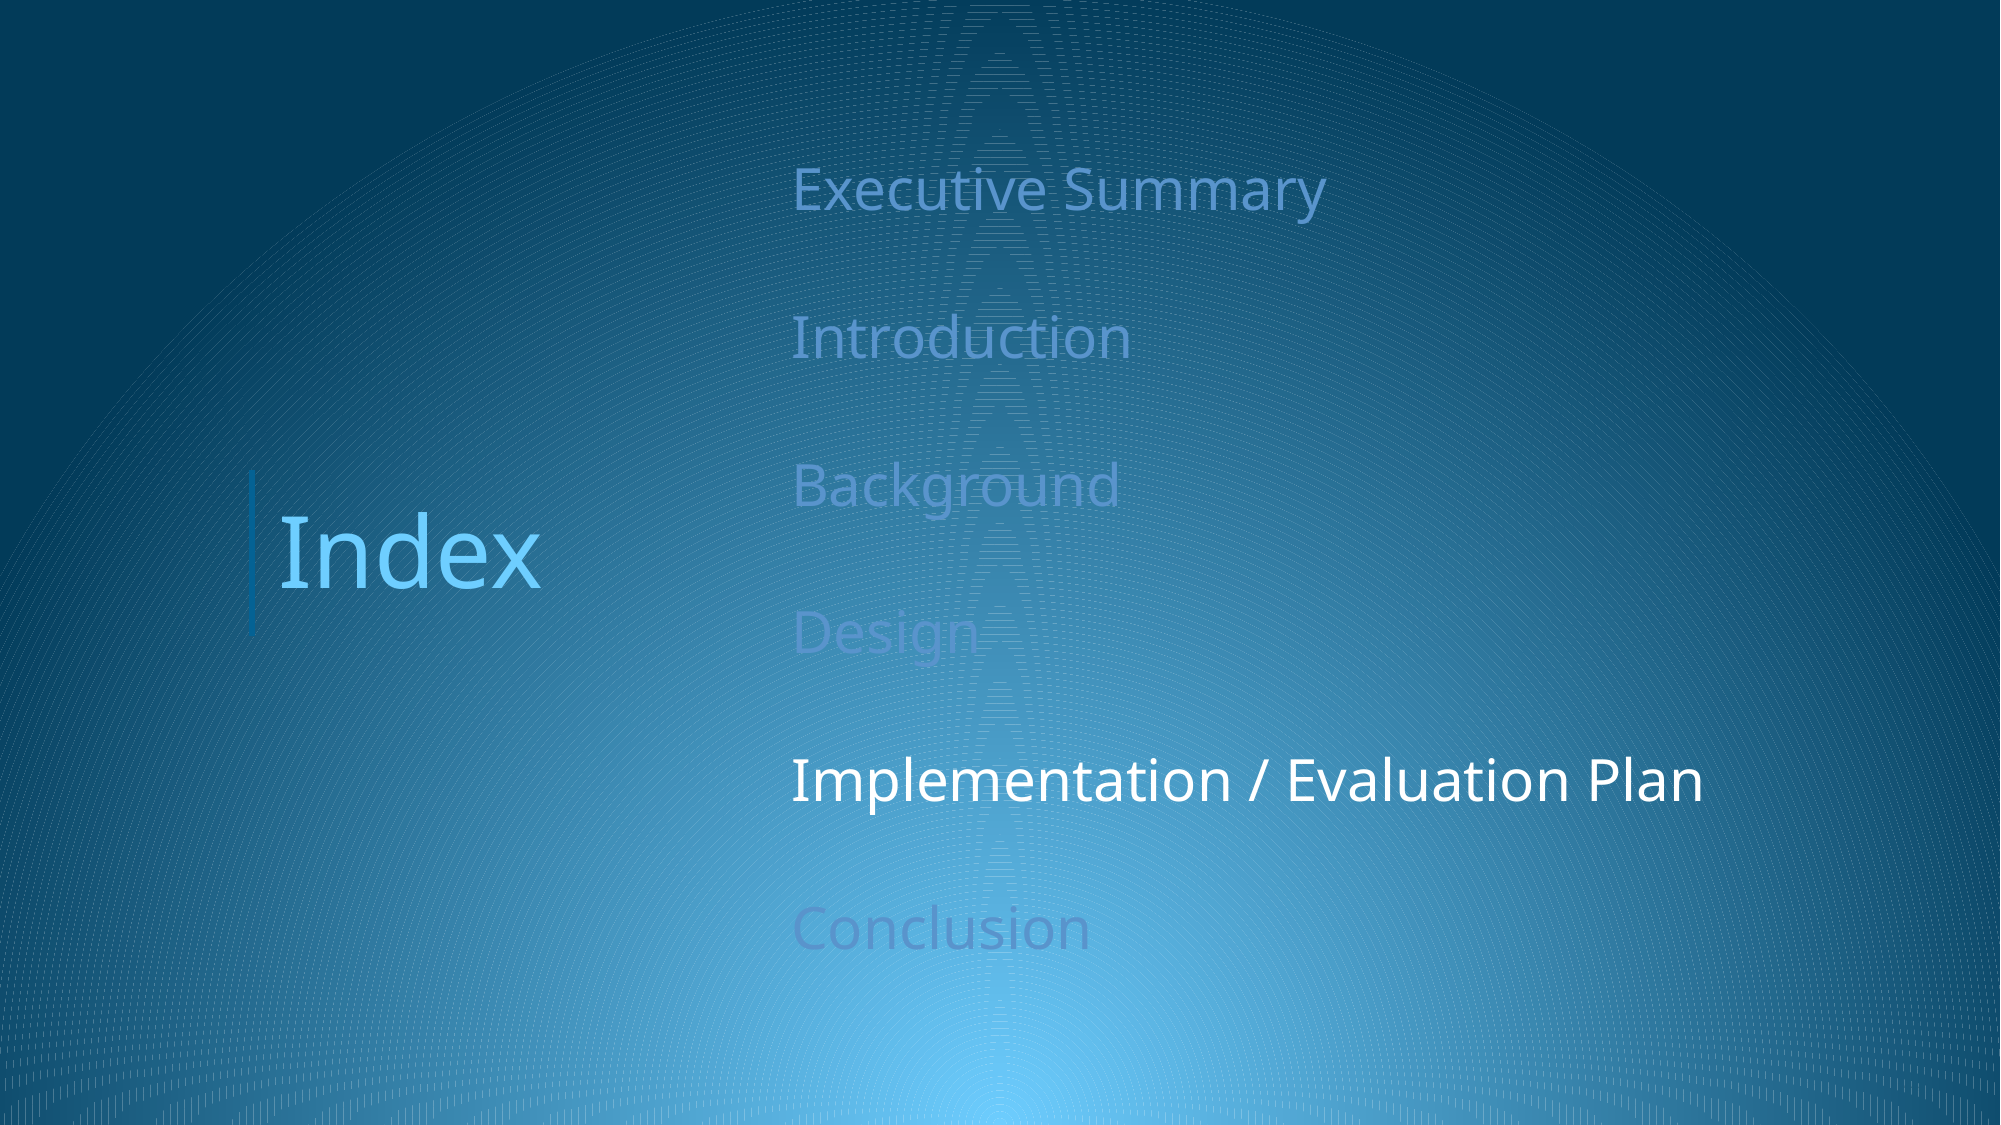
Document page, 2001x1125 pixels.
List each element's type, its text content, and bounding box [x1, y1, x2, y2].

text_box [0, 0, 2000, 1125]
text_box Conclusion [785, 884, 1867, 960]
text_box Introduction [785, 293, 1867, 369]
text_box Index [278, 494, 605, 613]
text_box Executive Summary [785, 146, 1867, 222]
text_box Background [785, 441, 1867, 517]
text_box Design [785, 589, 1867, 665]
slide_number 23 [1845, 1042, 1940, 1103]
text_box Implementation / Evaluation Plan [785, 737, 1867, 813]
